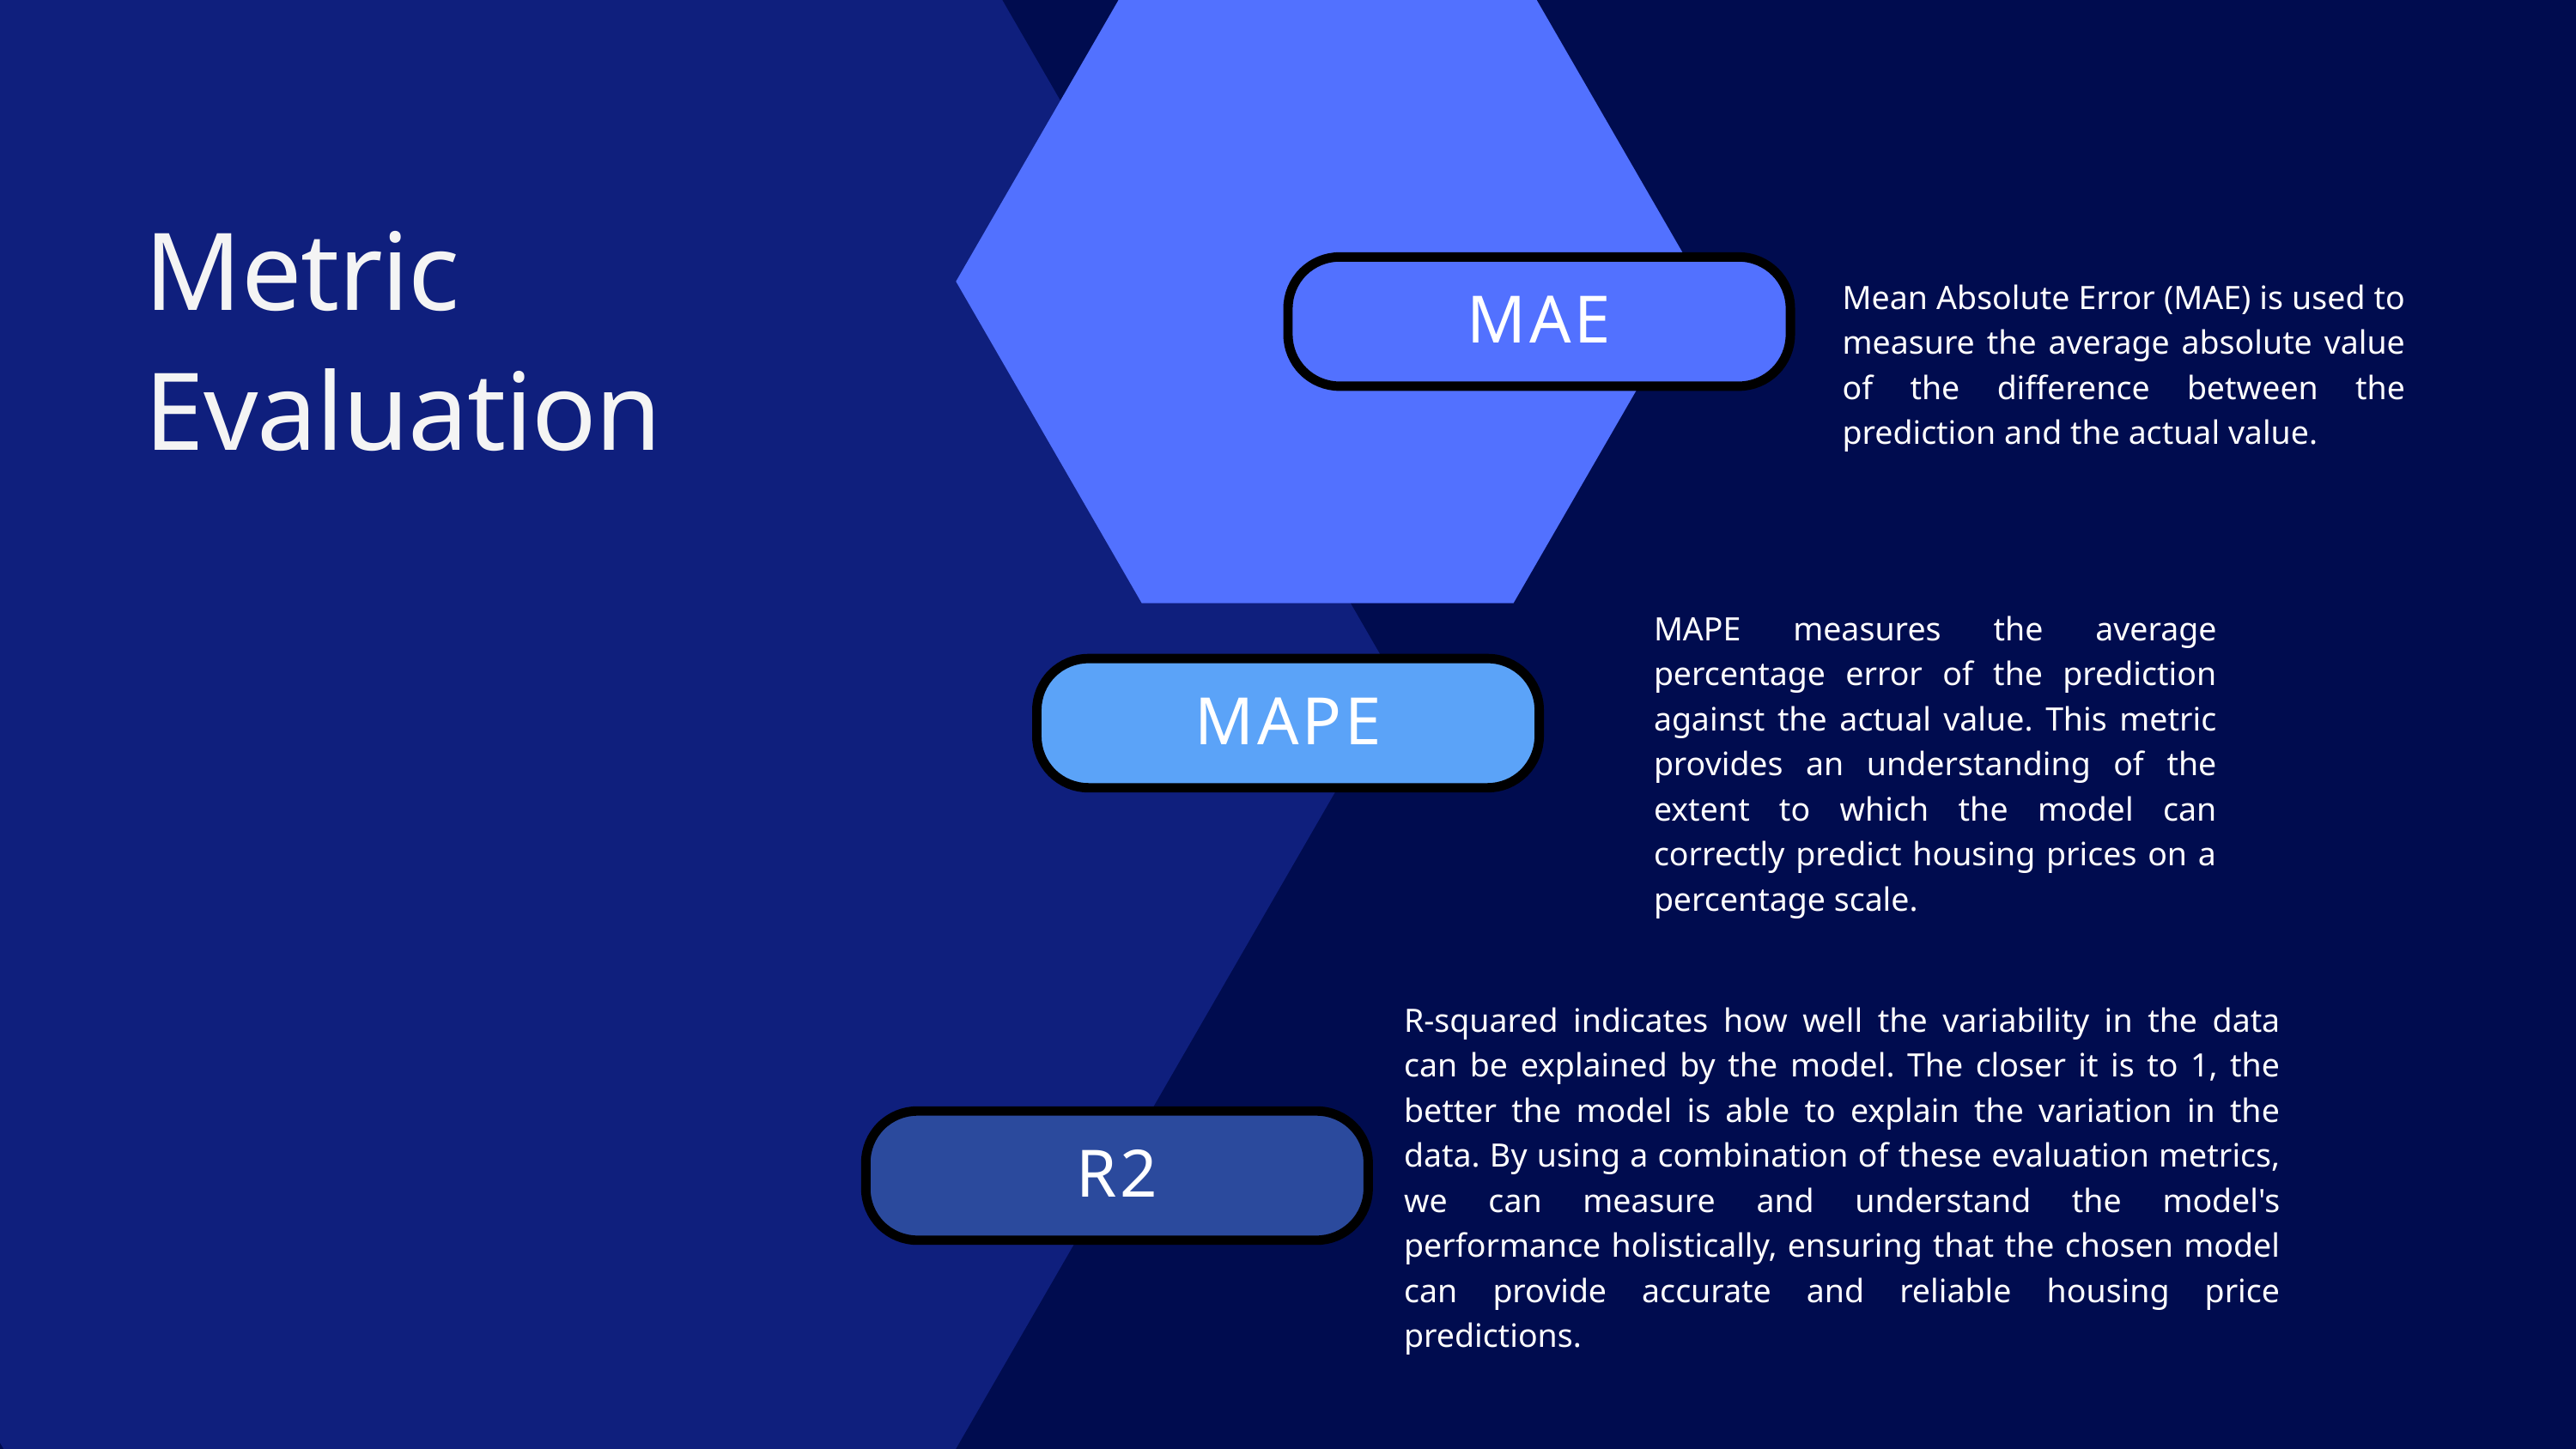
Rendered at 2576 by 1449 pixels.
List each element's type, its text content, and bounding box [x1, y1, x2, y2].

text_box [1287, 257, 1791, 387]
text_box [1036, 658, 1540, 788]
text_box MAPE measures the average percentage error of the prediction against the actual value. This metric provides an understanding of the extent to which the model can correctly predict housing prices on a percentage scale. [1653, 602, 2217, 918]
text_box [144, 199, 1006, 584]
text_box Mean Absolute Error (MAE) is used to measure the average absolute value of the difference between the prediction and the actual value. [1842, 270, 2406, 452]
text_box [955, 0, 1700, 603]
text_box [866, 1110, 1369, 1240]
text_box R-squared indicates how well the variability in the data can be explained by the model. The closer it is to 1, the better the model is able to explain the variation in the data. By using a combination of these evaluation metrics, we can measure and understand the model's performance holistically, ensuring that the chosen model can provide accurate and reliable housing price predictions. [1404, 993, 2281, 1355]
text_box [0, 0, 1398, 1449]
